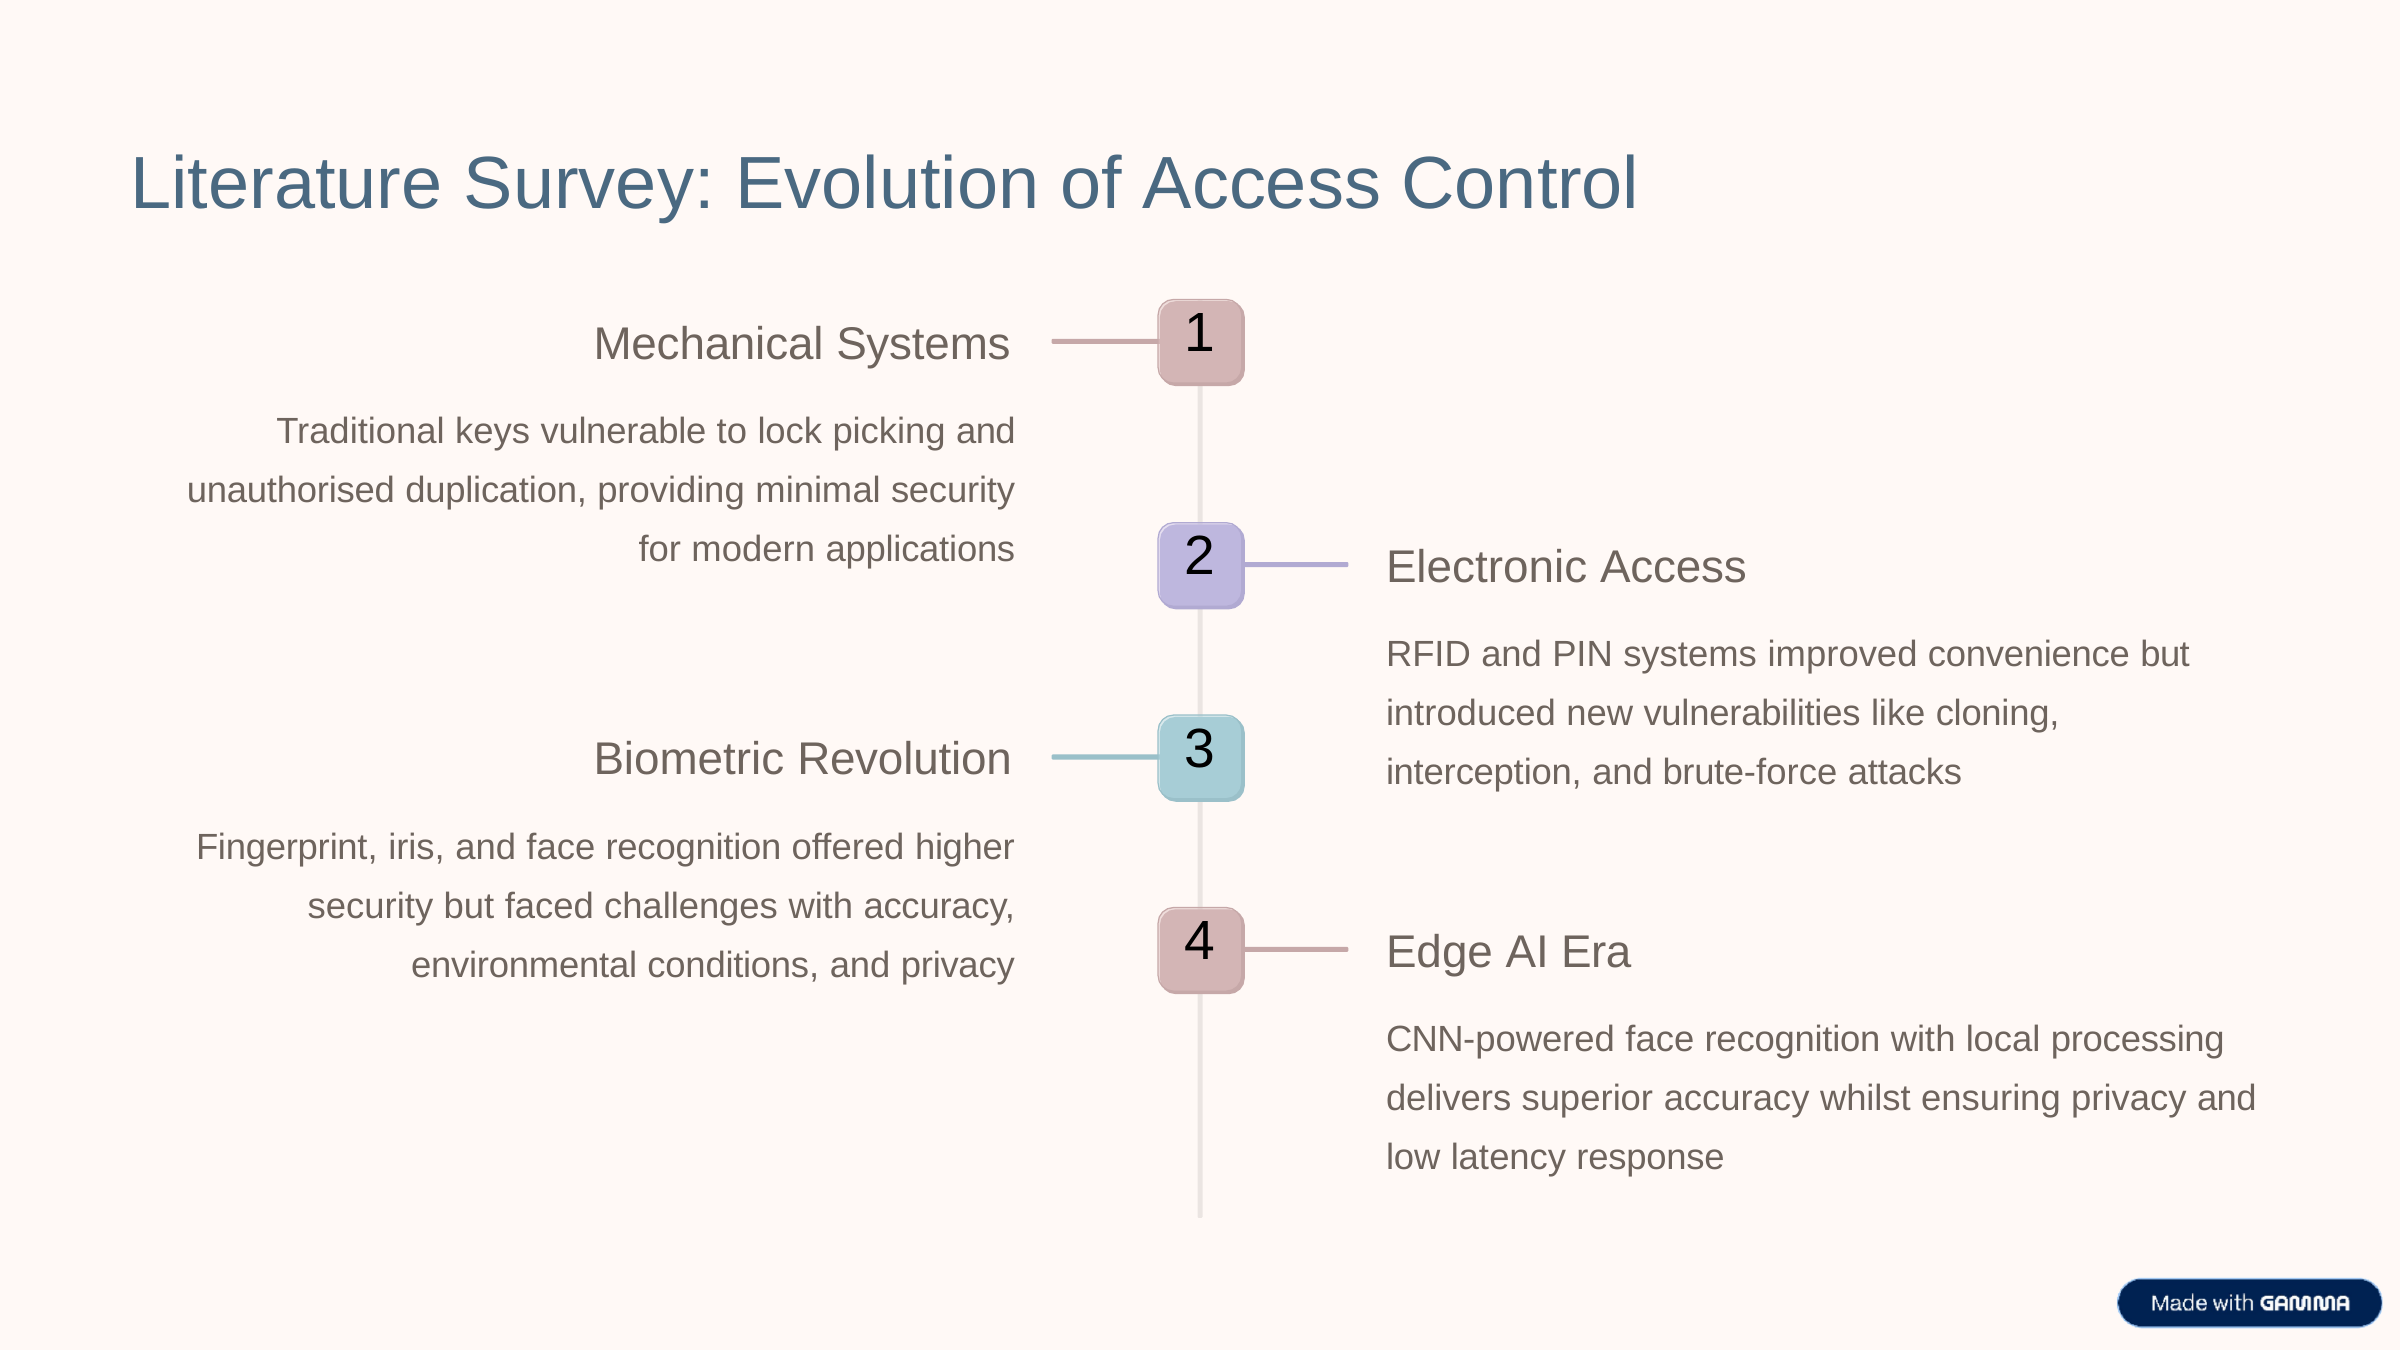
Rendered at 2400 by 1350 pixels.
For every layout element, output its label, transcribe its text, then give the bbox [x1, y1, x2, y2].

text_box Edge AI Era CNN-powered face recognition with local processing delivers superior accuracy whilst ensuring privacy and low latency response [1383, 919, 2260, 1177]
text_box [1157, 521, 1349, 610]
text_box Biometric Revolution Fingerprint, iris, and face recognition offered higher security but faced challenges with accuracy, environmental conditions, and privacy [187, 727, 1016, 985]
text_box Electronic Access RFID and PIN systems improved convenience but introduced new vulnerabilities like cloning, interception, and brute-force attacks [1383, 534, 2195, 792]
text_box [1051, 714, 1246, 803]
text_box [1157, 906, 1349, 995]
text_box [1051, 298, 1246, 713]
text_box Mechanical Systems Traditional keys vulnerable to lock picking and unauthorised duplication, providing minimal security for modern applications [176, 311, 1016, 570]
title Literature Survey: Evolution of Access Control [119, 95, 2281, 360]
picture [2105, 1271, 2389, 1339]
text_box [1051, 809, 1246, 1219]
